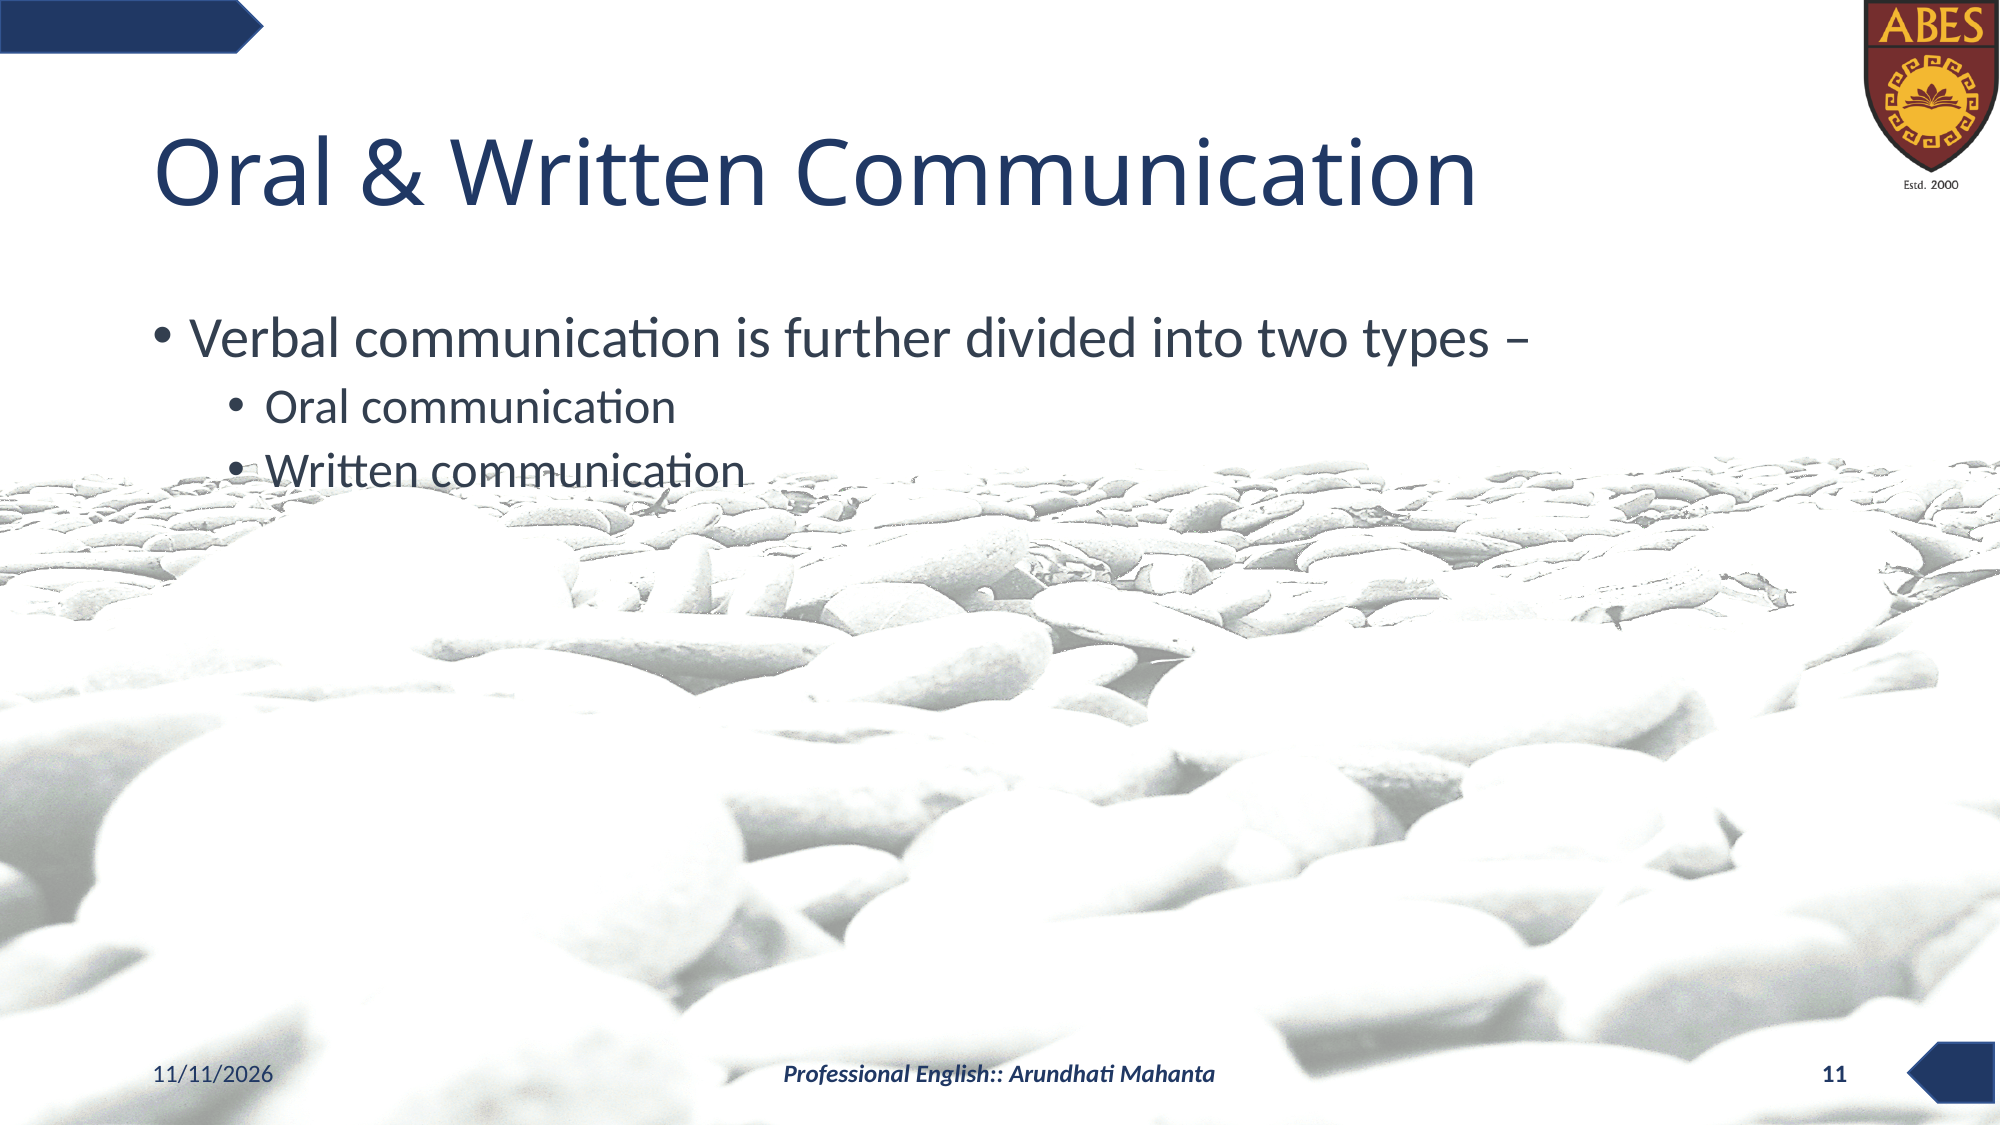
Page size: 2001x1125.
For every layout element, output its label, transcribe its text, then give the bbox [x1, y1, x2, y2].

slide_number 11 [1412, 1042, 1863, 1103]
title Oral & Written Communication [137, 67, 1863, 285]
picture [1862, 0, 2000, 189]
list Verbal communication is further divided into two types – Oral communication Written communication [137, 299, 1863, 1014]
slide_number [137, 1042, 588, 1103]
footer Professional English:: Arundhati Mahanta [662, 1042, 1338, 1103]
